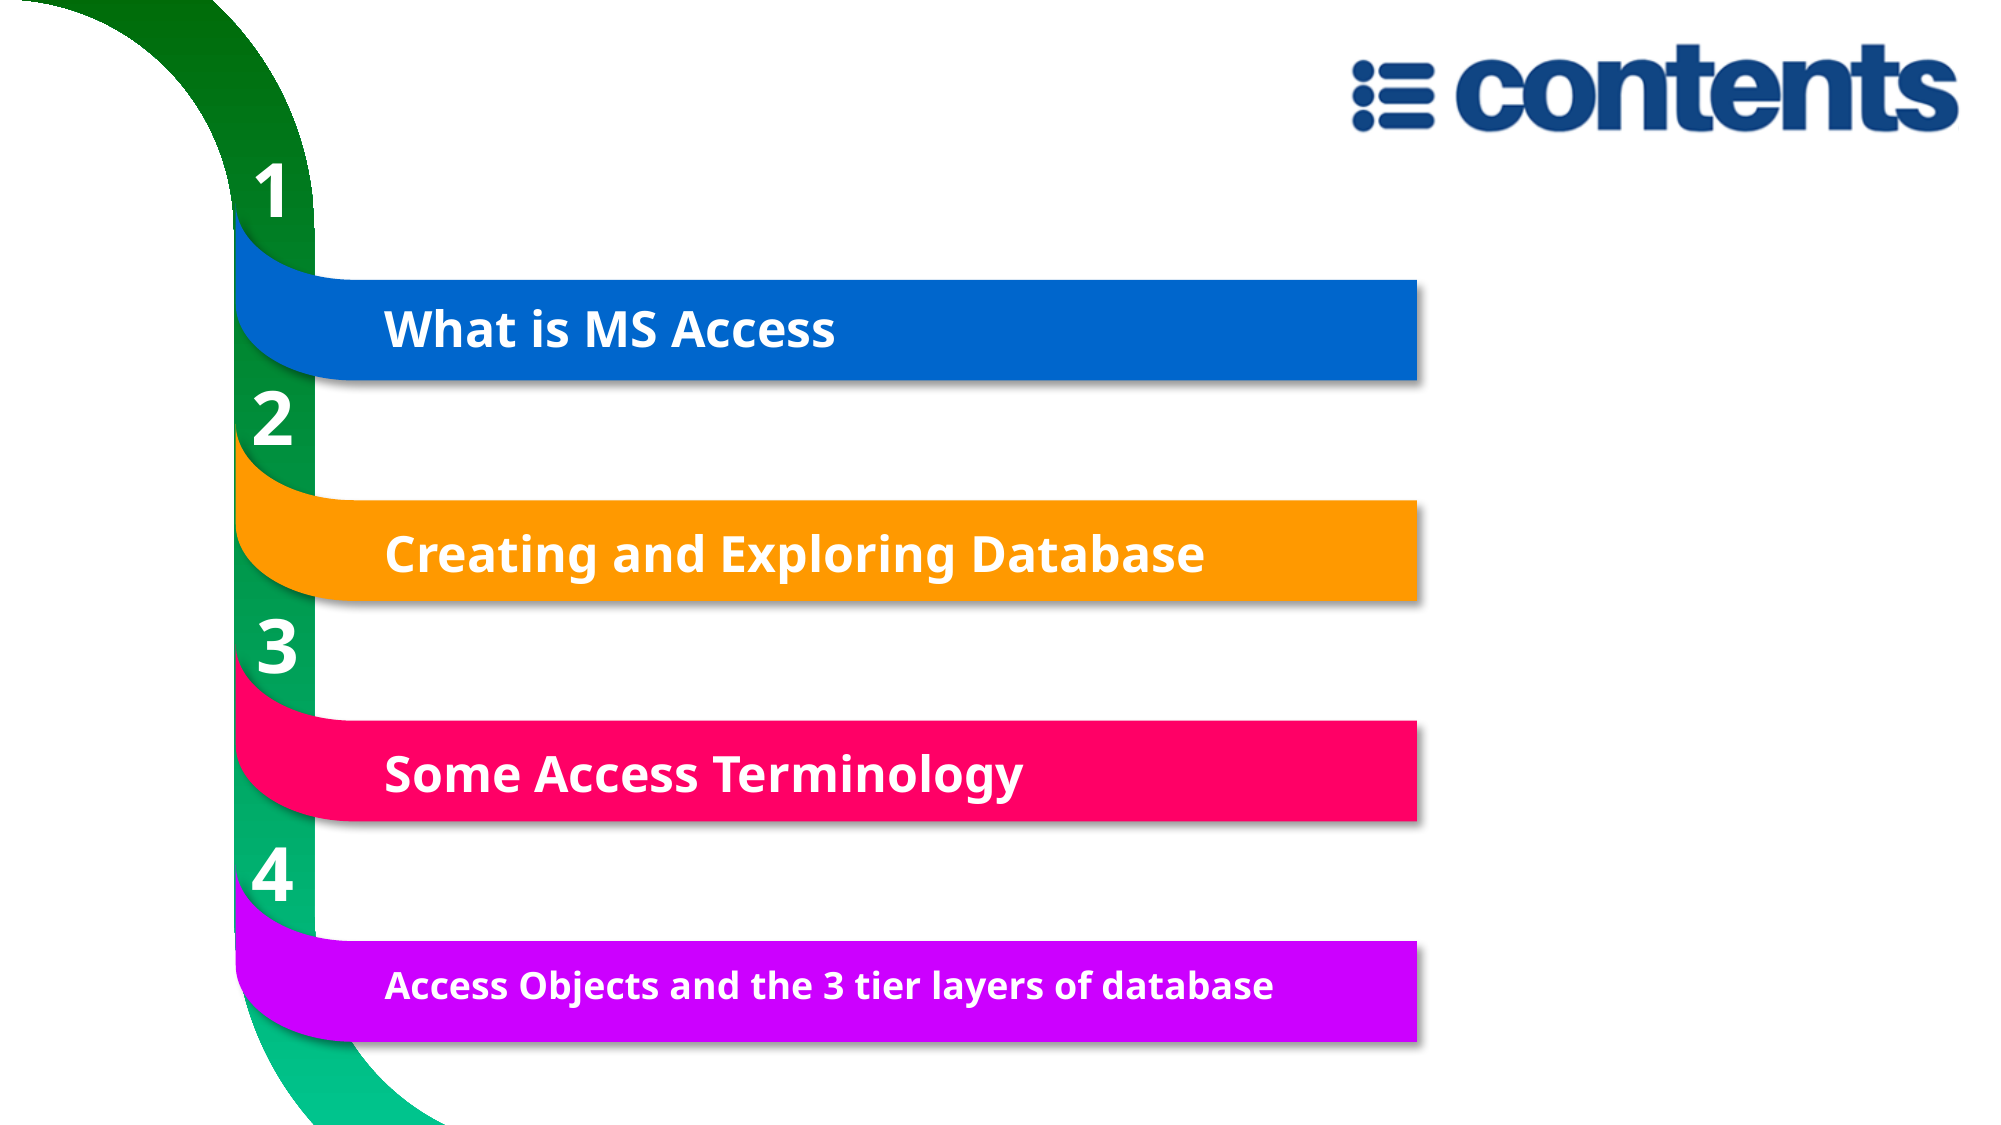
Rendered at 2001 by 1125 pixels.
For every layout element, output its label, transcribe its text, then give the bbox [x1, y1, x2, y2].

text_box [0, 0, 300, 153]
text_box [259, 1042, 448, 1125]
text_box 2 [219, 363, 327, 468]
text_box 3 [224, 590, 332, 696]
text_box 4 [219, 818, 327, 924]
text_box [1337, 35, 1968, 149]
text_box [235, 864, 1417, 1042]
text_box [235, 203, 1417, 381]
text_box 1 [219, 135, 327, 240]
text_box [235, 423, 1417, 601]
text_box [235, 644, 1417, 822]
